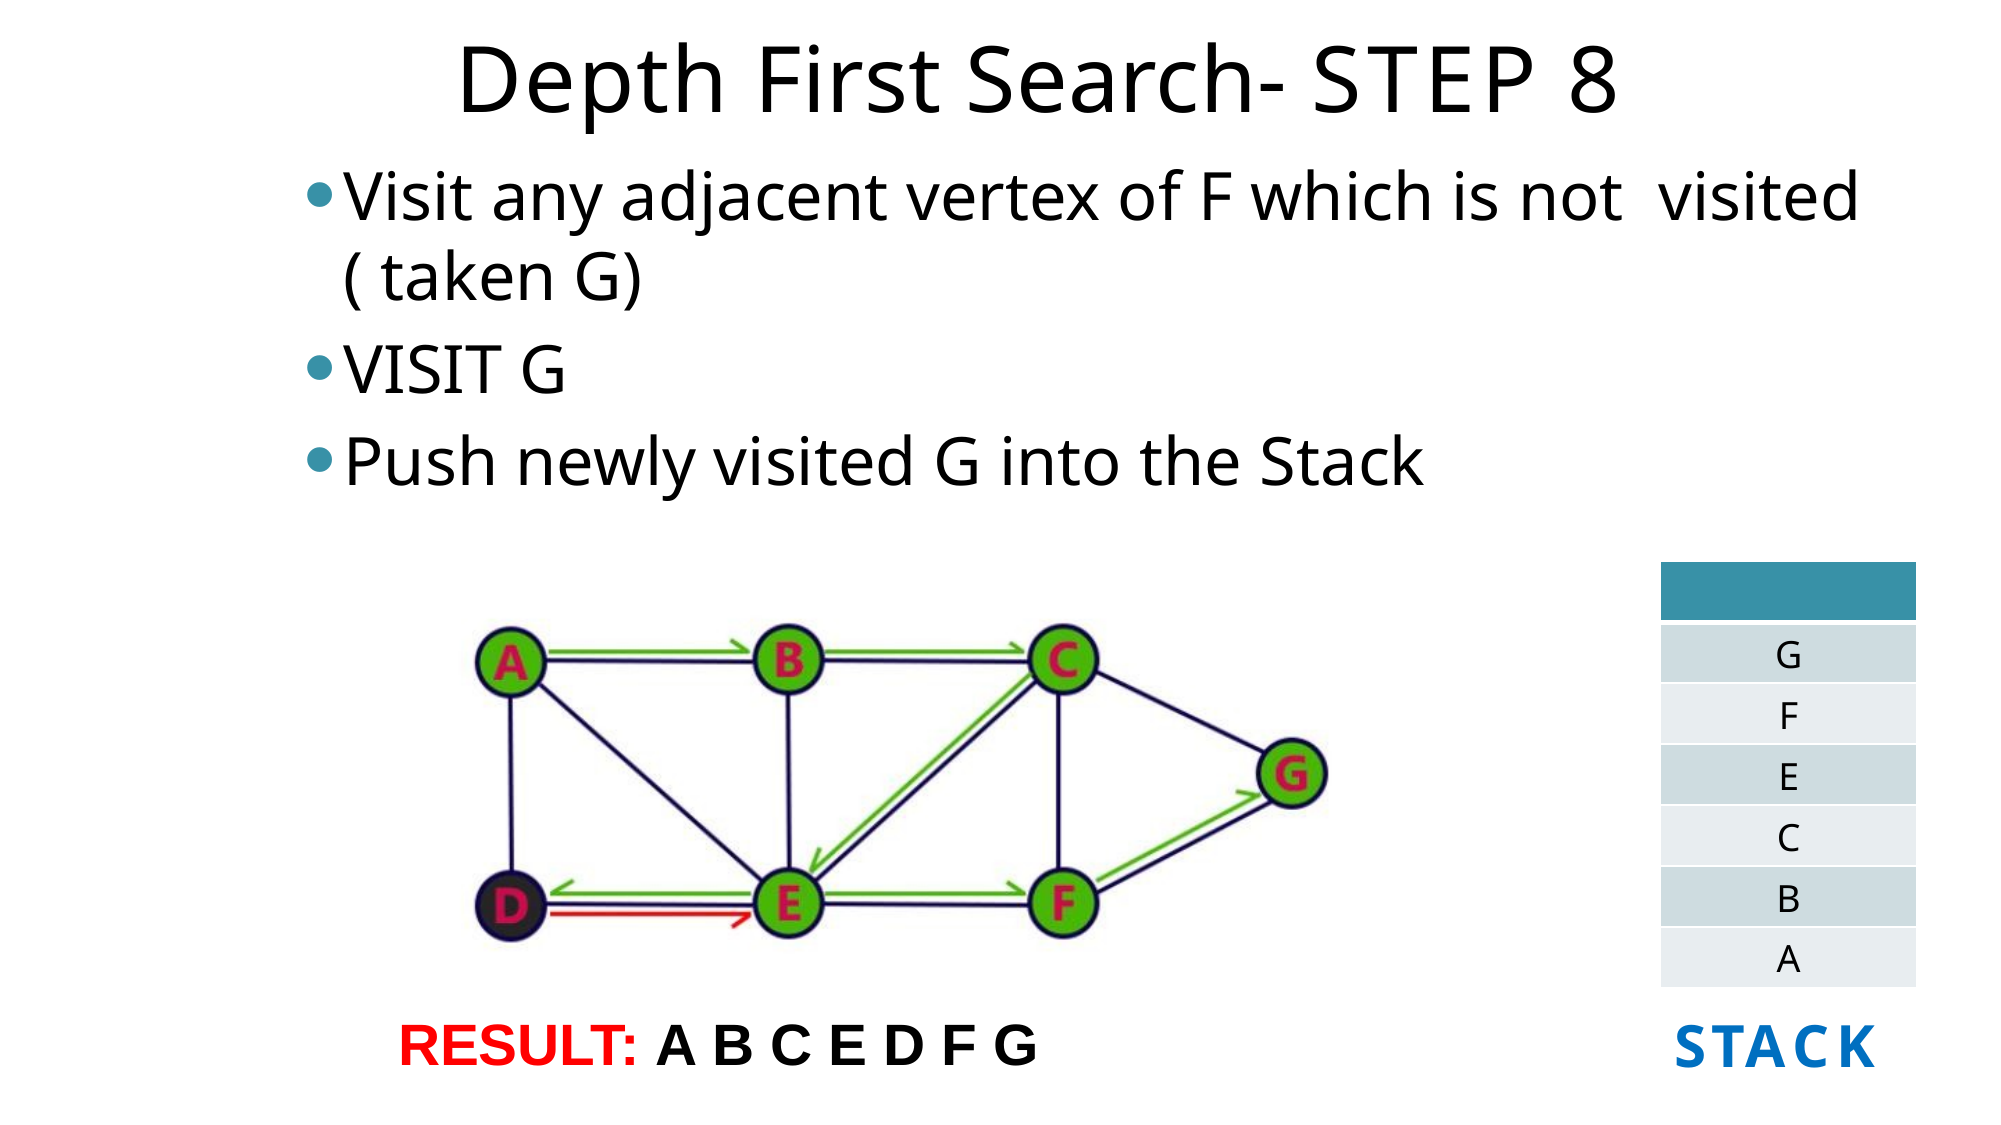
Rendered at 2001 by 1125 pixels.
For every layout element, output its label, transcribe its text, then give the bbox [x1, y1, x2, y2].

text_box Visit any adjacent vertex of F which is not visited ( taken G) VISIT G Push newly visited G into the Stack [295, 151, 1938, 499]
table_cell G [1661, 625, 1916, 682]
table_cell F [1661, 684, 1916, 743]
text_box RESULT: A B C E D F G [383, 999, 1350, 1085]
table_cell B [1661, 867, 1916, 926]
table_cell C [1661, 806, 1916, 865]
table_header [1661, 562, 1916, 620]
title Depth First Search- STEP 8 [453, 0, 1850, 151]
table_cell E [1661, 745, 1916, 804]
table_cell A [1661, 928, 1916, 987]
picture [417, 597, 1423, 1005]
text_box STACK [1672, 1011, 1946, 1080]
